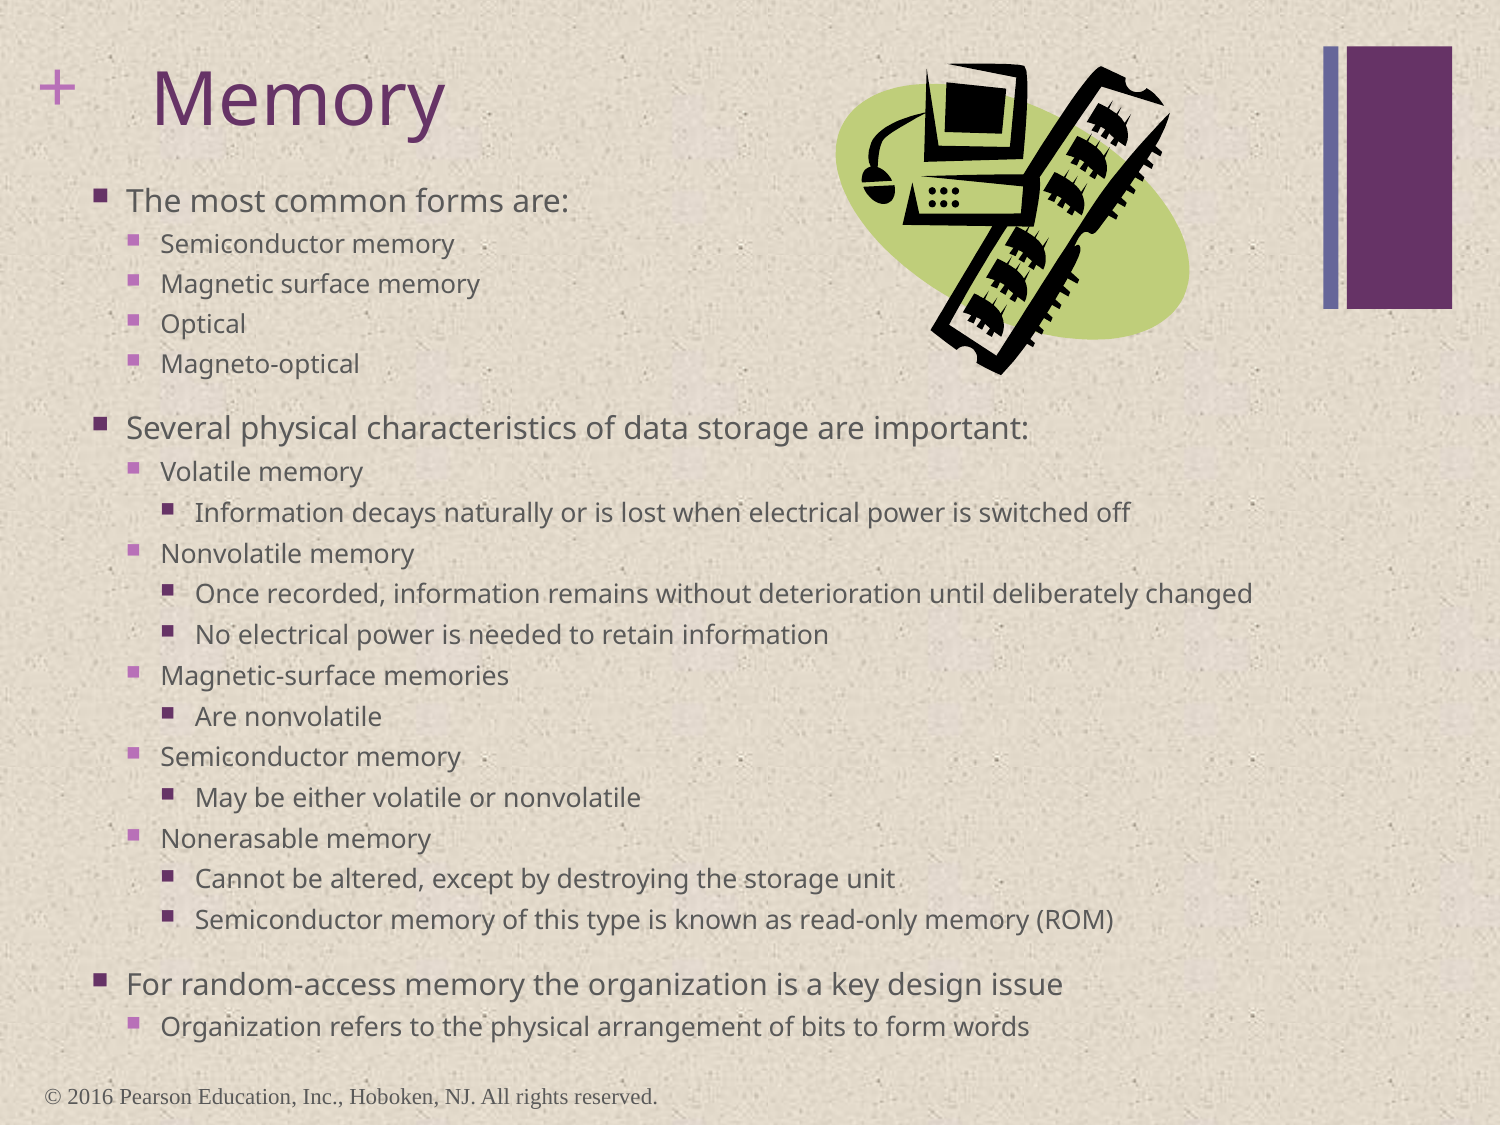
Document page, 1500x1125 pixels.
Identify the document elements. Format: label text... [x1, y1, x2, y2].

picture [0, 0, 1500, 1125]
title Memory [135, 42, 1345, 172]
footer © 2016 Pearson Education, Inc., Hoboken, NJ. All rights reserved. [29, 1065, 1034, 1125]
list The most common forms are: Semiconductor memory Magnetic surface memory Optical Magneto-optical Several physical characteristics of data storage are important: Volatile memory Information decays naturally or is lost when electrical power is switched off Nonvolatile memory Once recorded, information remains without deterioration until deliberately changed No electrical power is needed to retain information Magnetic-surface memories Are nonvolatile Semiconductor memory May be either volatile or nonvolatile Nonerasable memory Cannot be altered, except by destroying the storage unit Semiconductor memory of this type is known as read-only memory (ROM) For random-access memory the organization is a key design issue Organization refers to the physical arrangement of bits to form words [76, 172, 1365, 1061]
